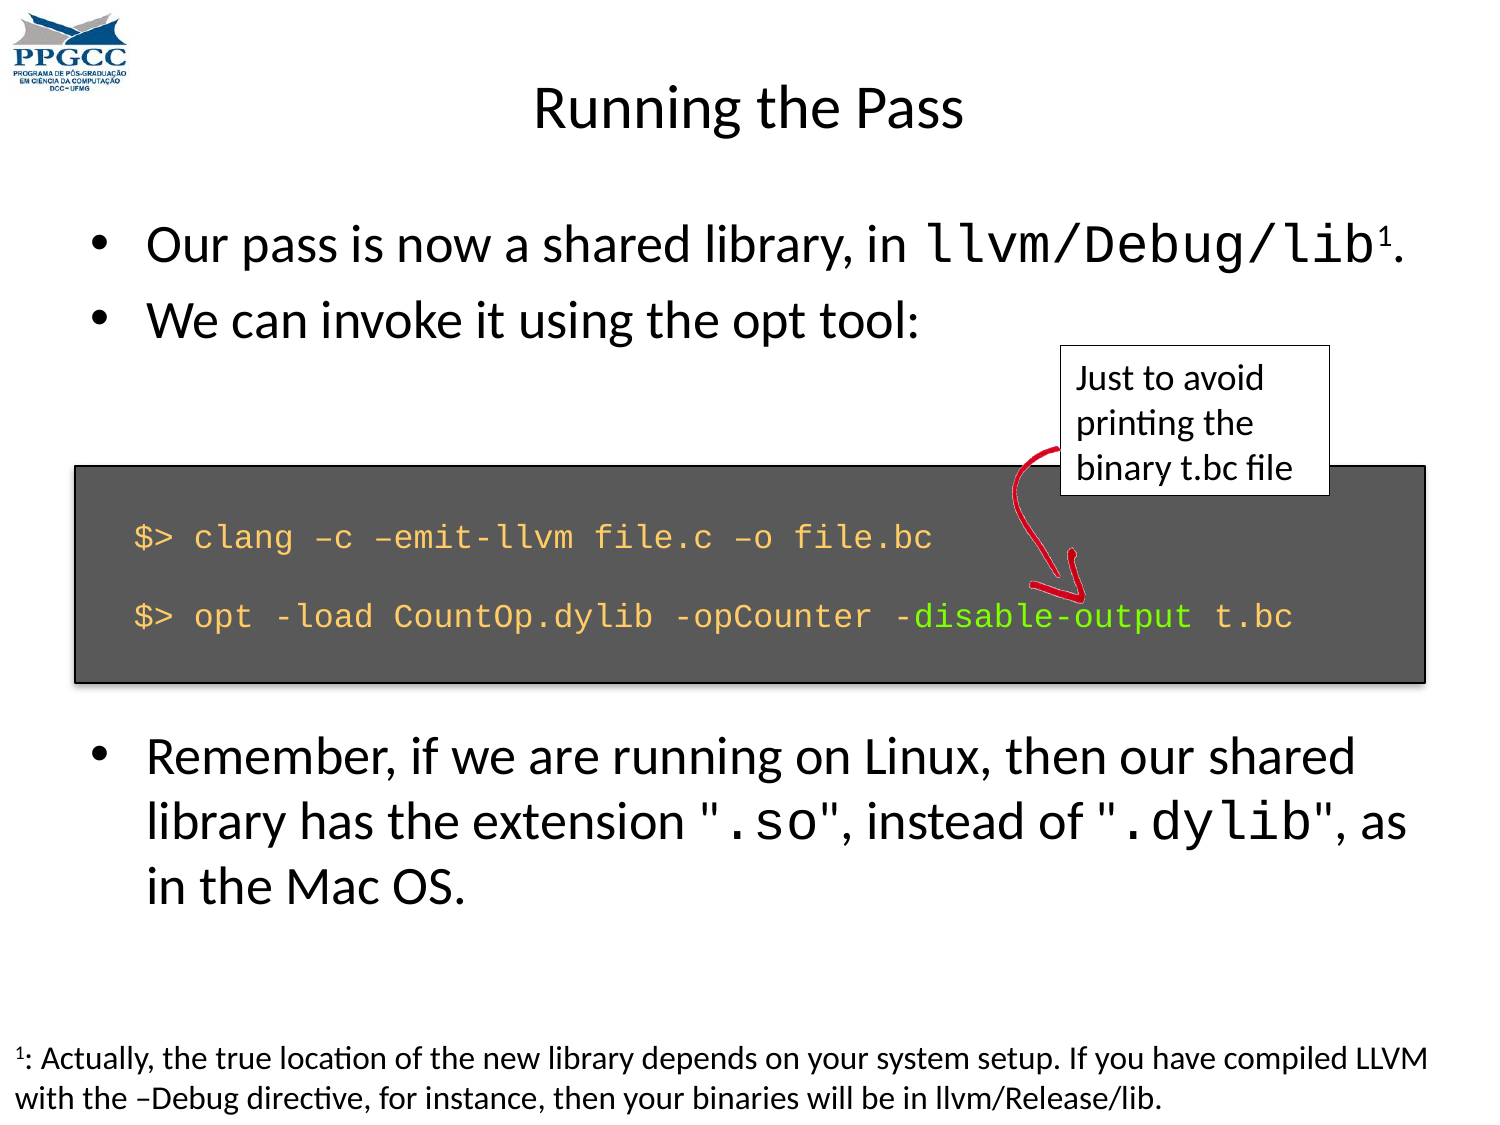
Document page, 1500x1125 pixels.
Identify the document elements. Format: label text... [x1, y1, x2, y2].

picture [9, 9, 130, 94]
picture [959, 423, 1164, 630]
text_box Just to avoid printing the binary t.bc file [1060, 345, 1330, 496]
text_box $> clang –c –emit-llvm file.c –o file.bc $> opt -load CountOp.dylib -opCounter -disable-output t.bc [74, 465, 1426, 684]
list Our pass is now a shared library, in llvm/Debug/lib1. We can invoke it using the opt tool: [75, 201, 1425, 408]
text_box Remember, if we are running on Linux, then our shared library has the extension ".so", instead of ".dylib", as in the Mac OS. [74, 712, 1425, 935]
text_box 1: Actually, the true location of the new library depends on your system setup. If you have compiled LLVM with the –Debug directive, for instance, then your binaries will be in llvm/Release/lib. [0, 1029, 1500, 1124]
title Running the Pass [75, 45, 1425, 163]
